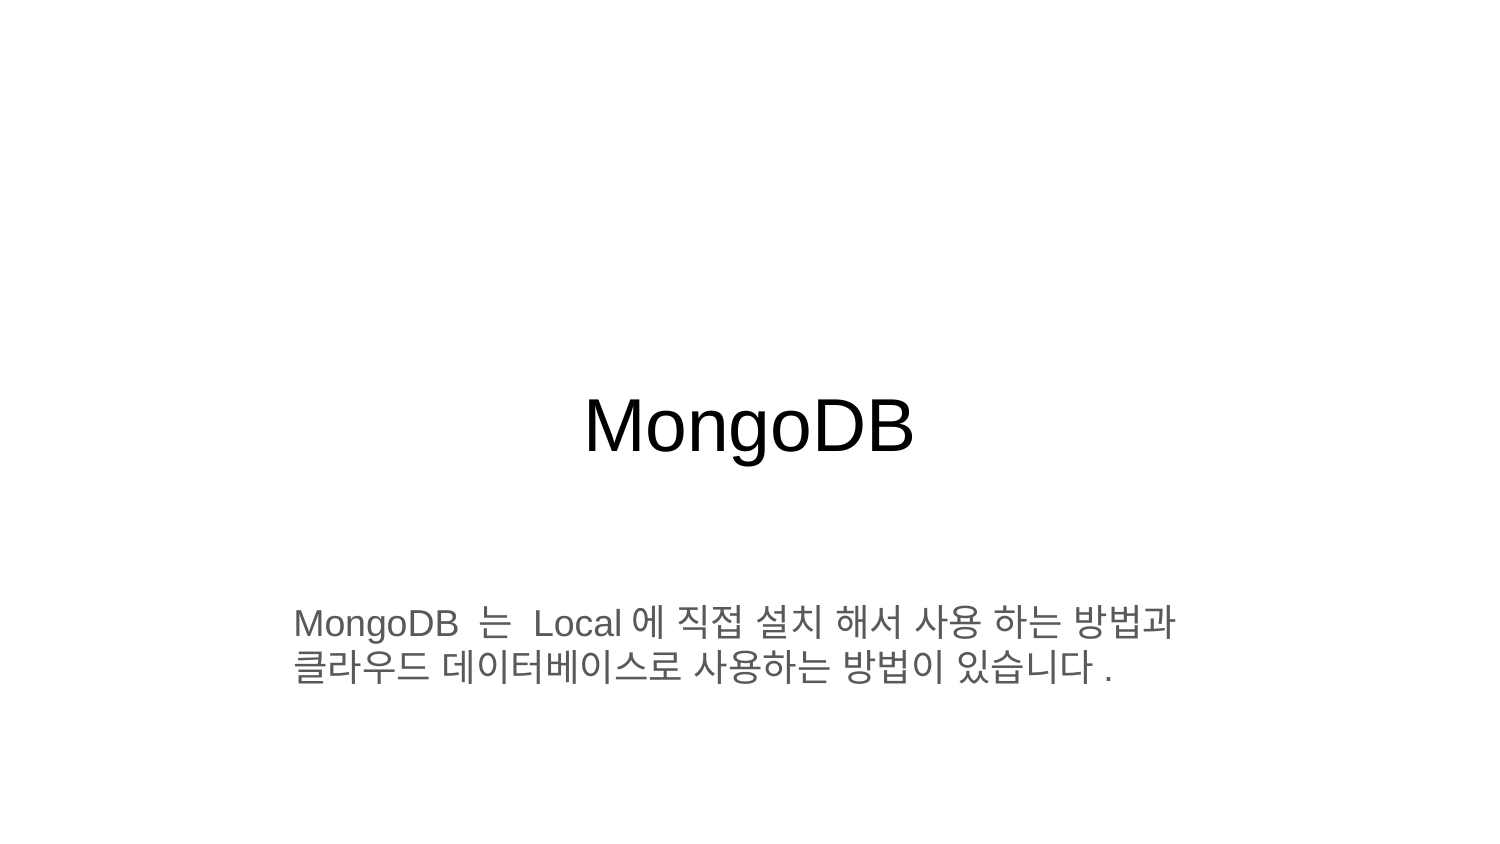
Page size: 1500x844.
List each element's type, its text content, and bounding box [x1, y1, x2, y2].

text_box MongoDB 는 Local에 직접 설치 해서 사용 하는 방법과 클라우드 데이터베이스로 사용하는 방법이 있습니다. [278, 584, 1222, 705]
title MongoDB [51, 352, 1449, 491]
